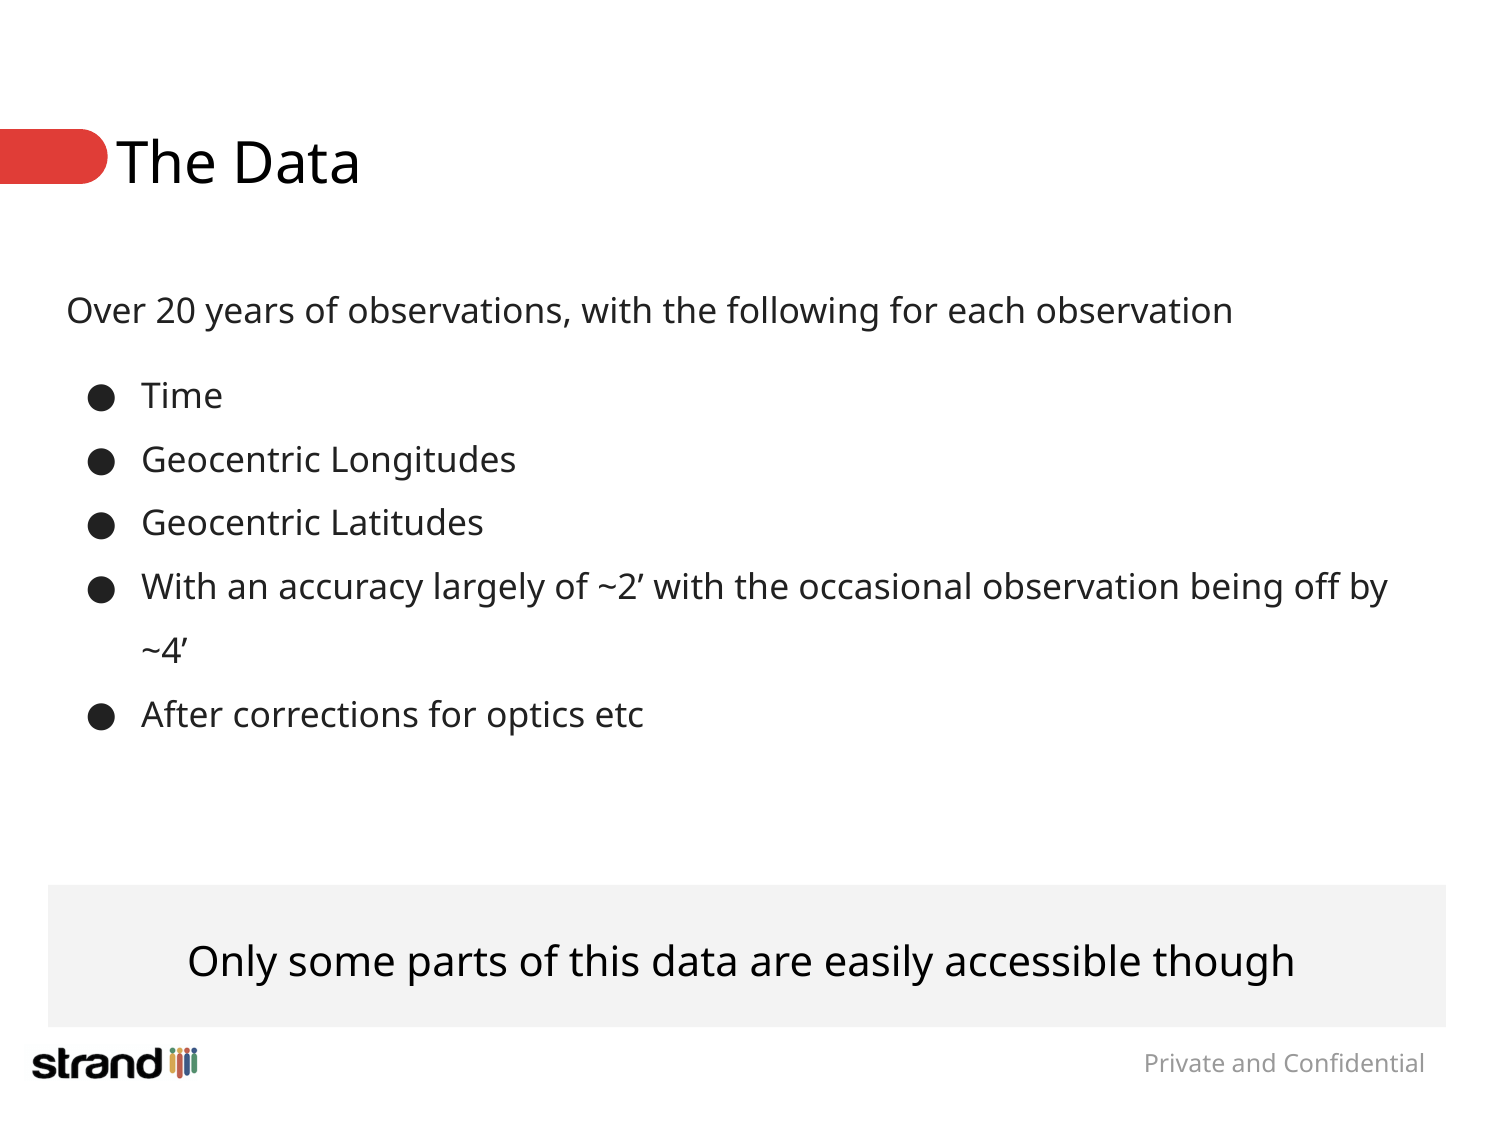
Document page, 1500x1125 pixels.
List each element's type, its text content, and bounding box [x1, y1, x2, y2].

title The Data [101, 109, 1499, 236]
picture [24, 1044, 198, 1081]
list Over 20 years of observations, with the following for each observation Time Geocentric Longitudes Geocentric Latitudes With an accuracy largely of ~2’ with the occasional observation being off by ~4’ After corrections for optics etc [51, 252, 1449, 1000]
title Only some parts of this data are easily accessible though [48, 884, 1446, 1028]
